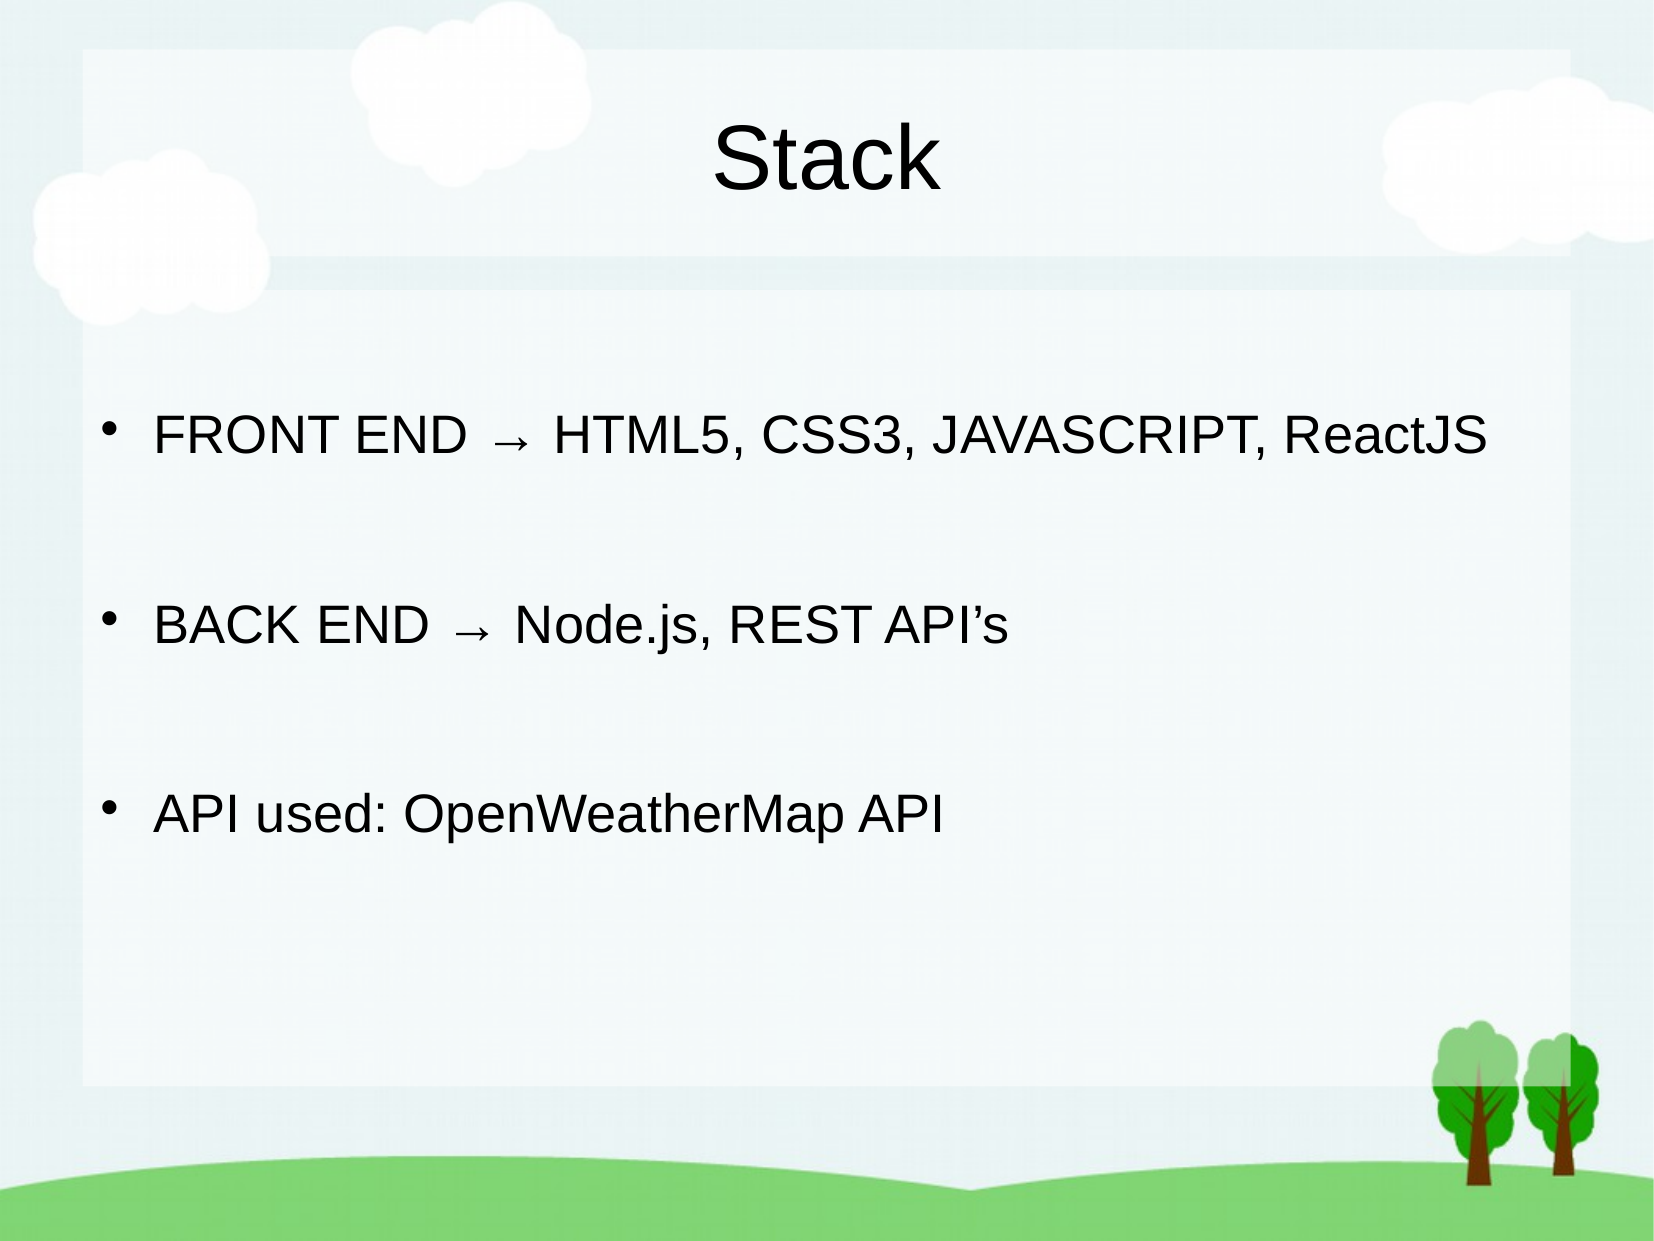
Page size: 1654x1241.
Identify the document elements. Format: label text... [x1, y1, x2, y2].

picture [0, 0, 1654, 1241]
text_box FRONT END → HTML5, CSS3, JAVASCRIPT, ReactJS BACK END → Node.js, REST API’s API used: OpenWeatherMap API [82, 290, 1571, 1087]
text_box Stack [82, 49, 1571, 257]
